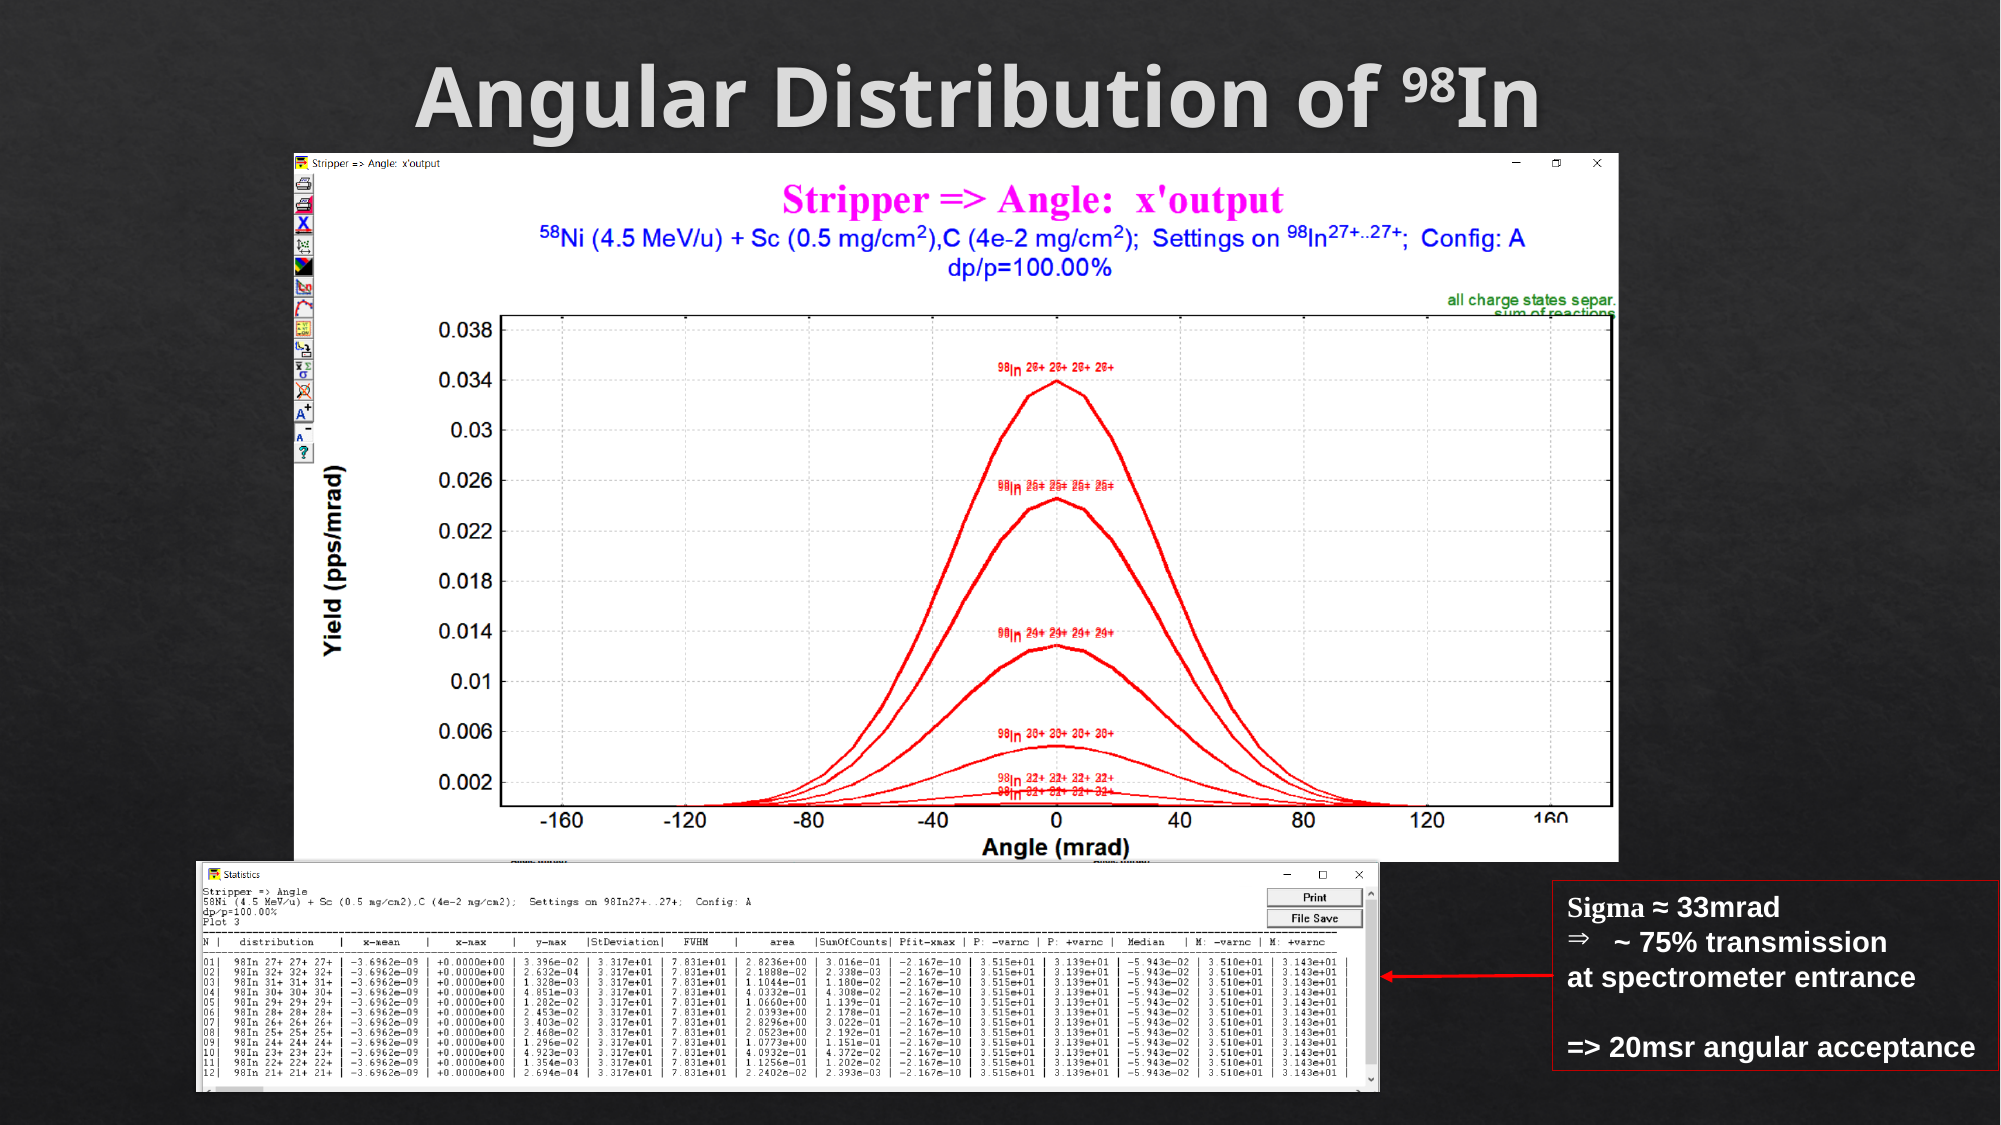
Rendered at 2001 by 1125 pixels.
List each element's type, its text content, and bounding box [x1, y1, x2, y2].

title Angular Distribution of 98In [130, 14, 1829, 174]
text_box Sigma ≈ 33mrad ~ 75% transmission at spectrometer entrance => 20msr angular acceptance [1552, 880, 1999, 1071]
picture [293, 152, 1619, 862]
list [195, 861, 1381, 1092]
